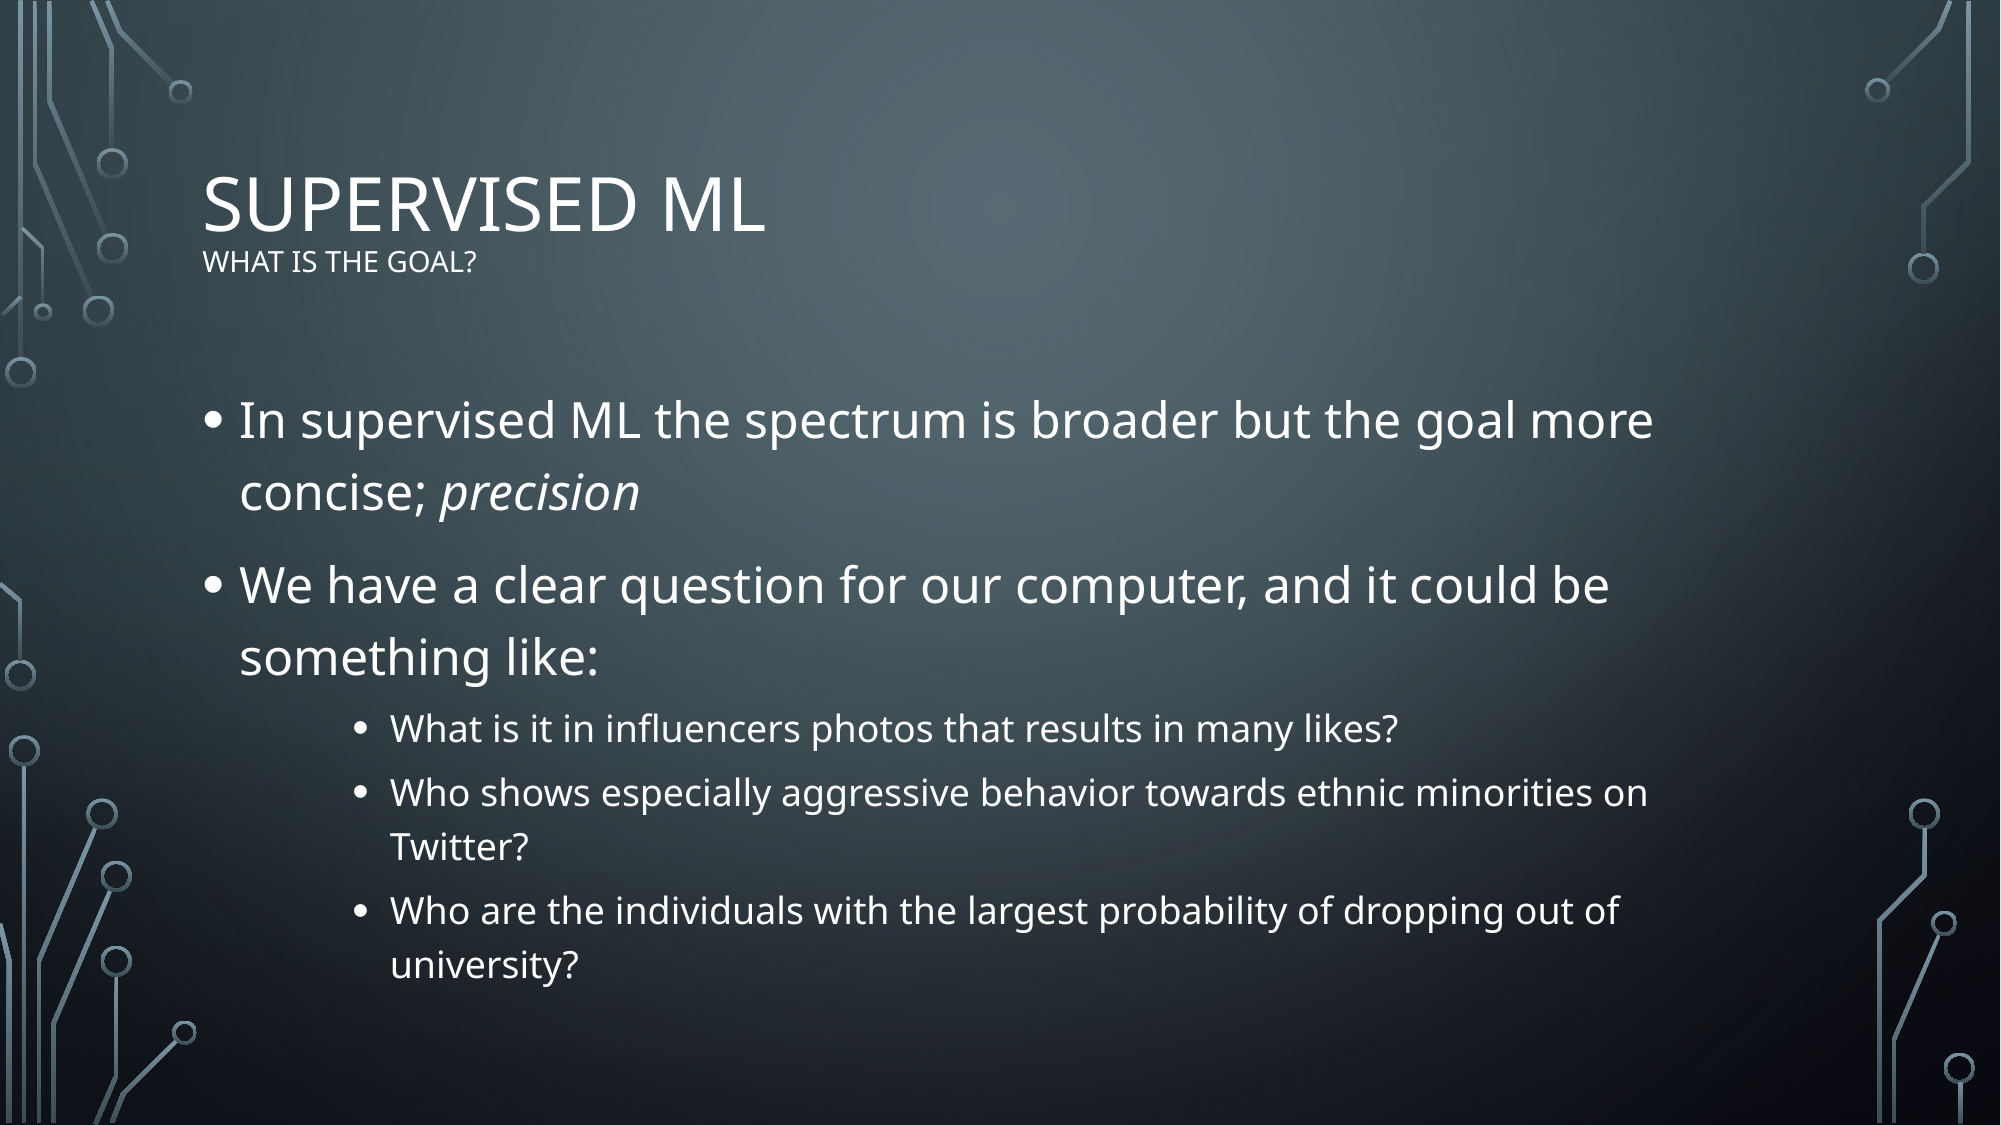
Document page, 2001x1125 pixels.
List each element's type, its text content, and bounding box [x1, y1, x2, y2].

title Supervised ML What is the goal? [187, 101, 1813, 344]
list In supervised ML the spectrum is broader but the goal more concise; precision We have a clear question for our computer, and it could be something like: What is it in influencers photos that results in many likes? Who shows especially aggressive behavior towards ethnic minorities on Twitter? Who are the individuals with the largest probability of dropping out of university? [187, 369, 1813, 950]
